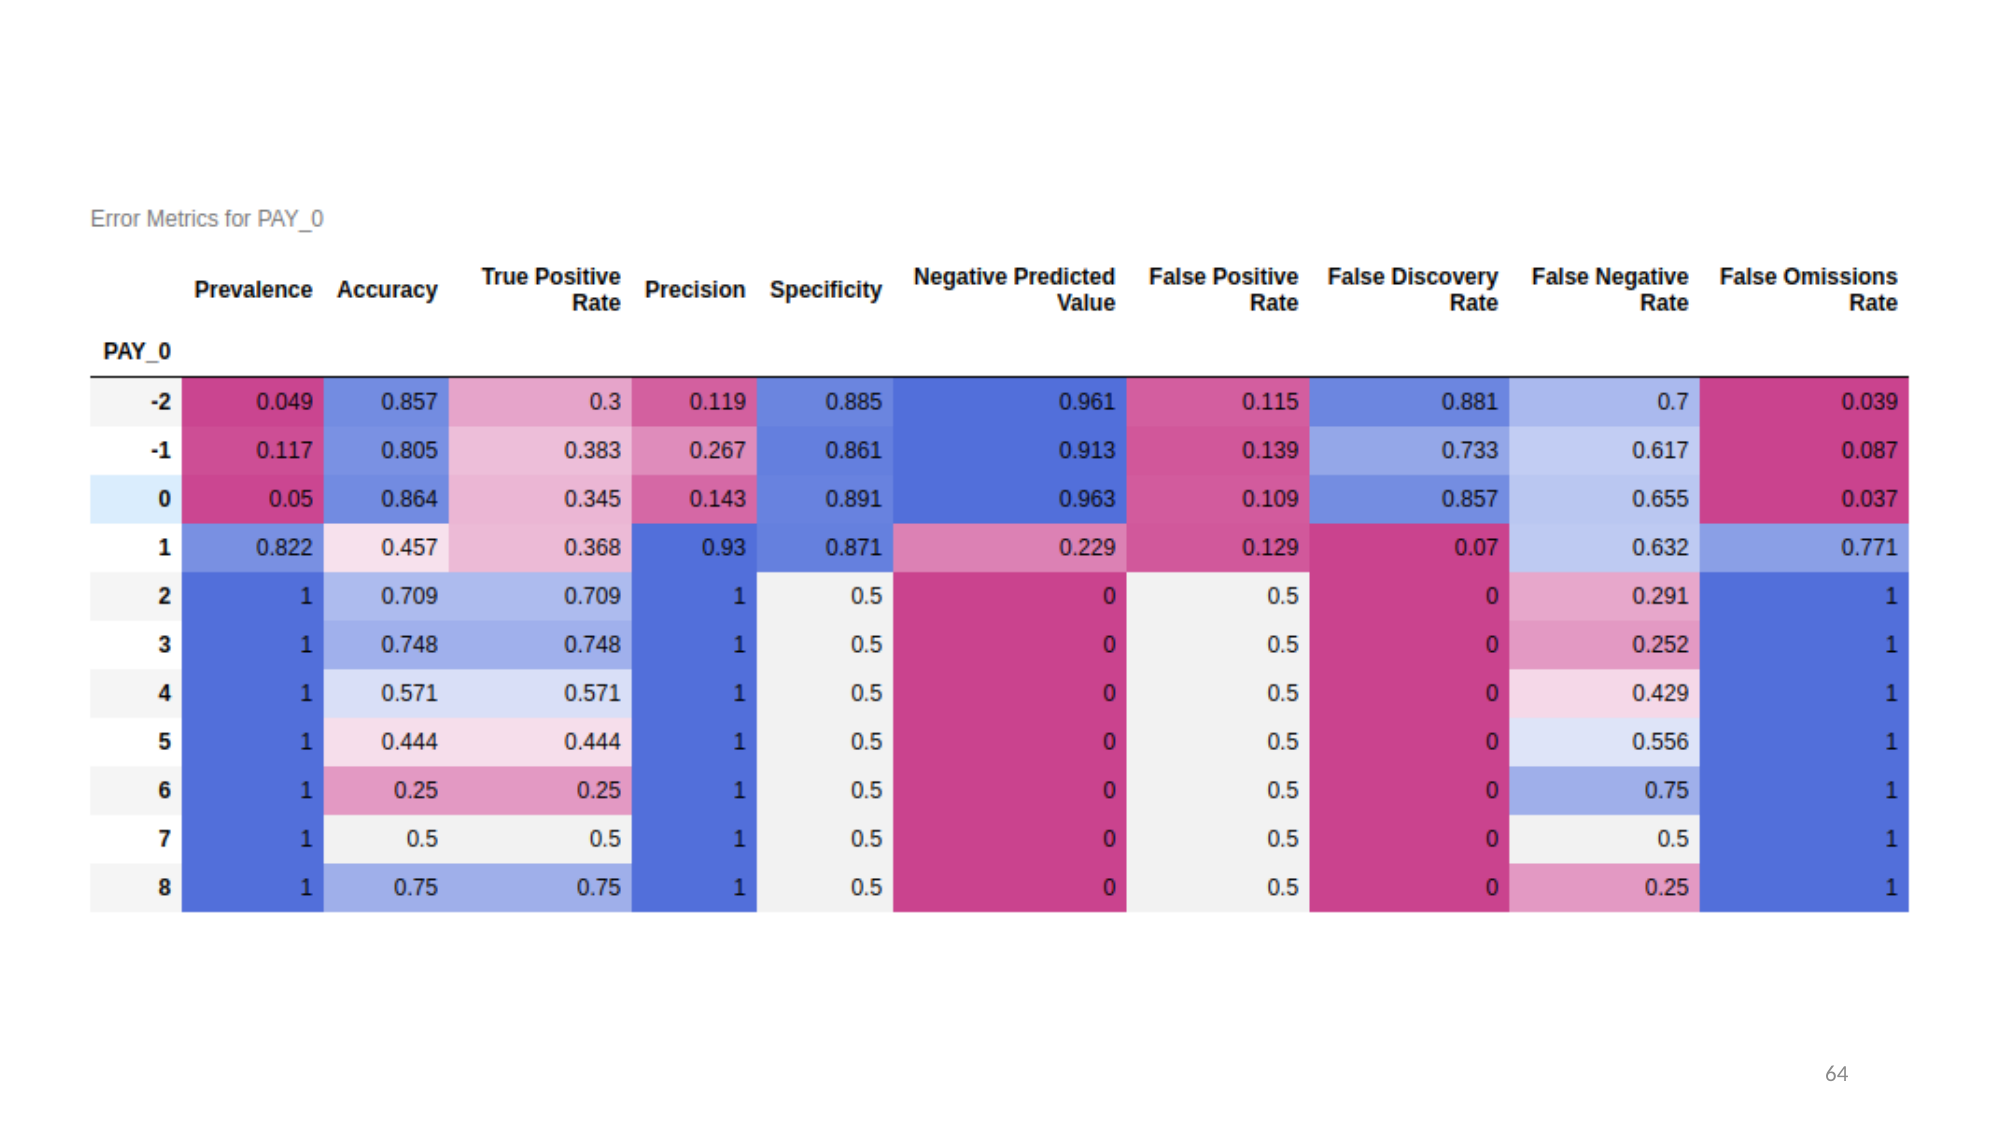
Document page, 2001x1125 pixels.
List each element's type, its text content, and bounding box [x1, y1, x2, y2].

picture [87, 199, 1913, 920]
slide_number 63 [1413, 1042, 1864, 1103]
